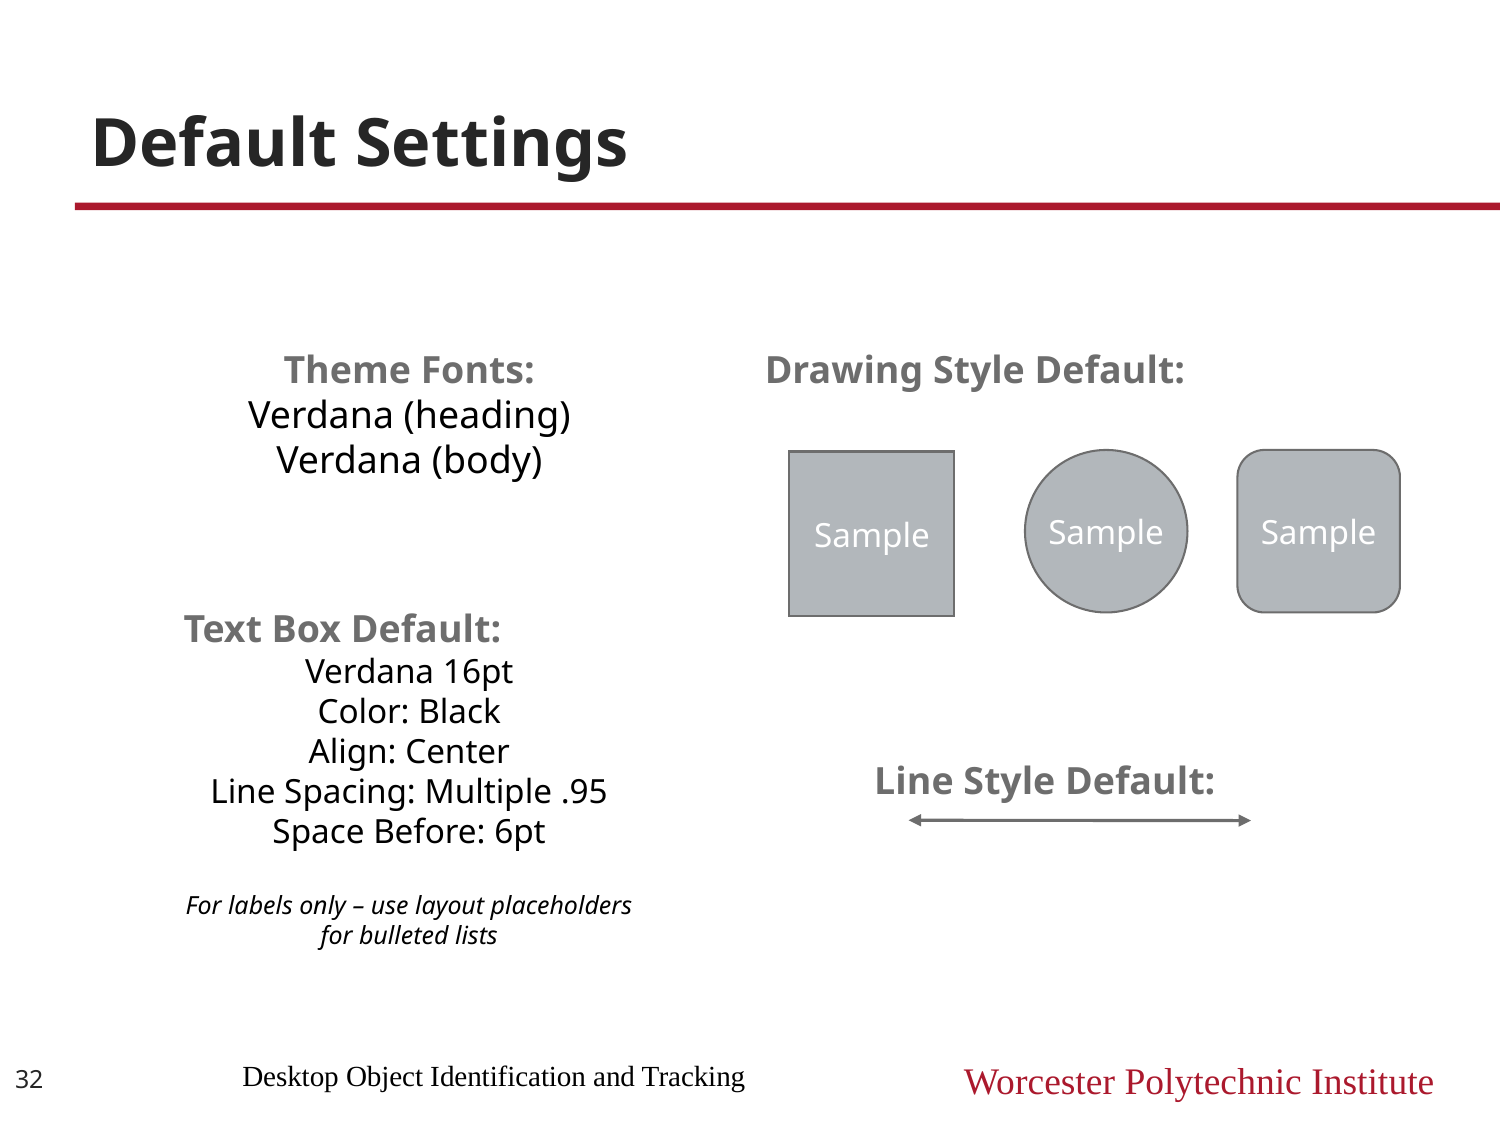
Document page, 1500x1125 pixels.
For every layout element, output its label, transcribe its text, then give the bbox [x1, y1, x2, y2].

footer Desktop Object Identification and Tracking [75, 1050, 913, 1100]
text_box Sample [1237, 449, 1400, 613]
text_box Sample [789, 451, 955, 617]
text_box Theme Fonts: Verdana (heading) Verdana (body) [168, 338, 650, 489]
slide_number 32 [0, 1047, 75, 1113]
text_box Line Style Default: [859, 749, 1301, 845]
text_box Text Box Default: Verdana 16pt Color: Black Align: Center Line Spacing: Multiple .95 Space Before: 6pt For labels only – use layout placeholders for bulleted lists [168, 597, 650, 957]
text_box Drawing Style Default: [749, 338, 1410, 434]
title Default Settings [75, 56, 1425, 188]
text_box Sample [1024, 449, 1188, 613]
